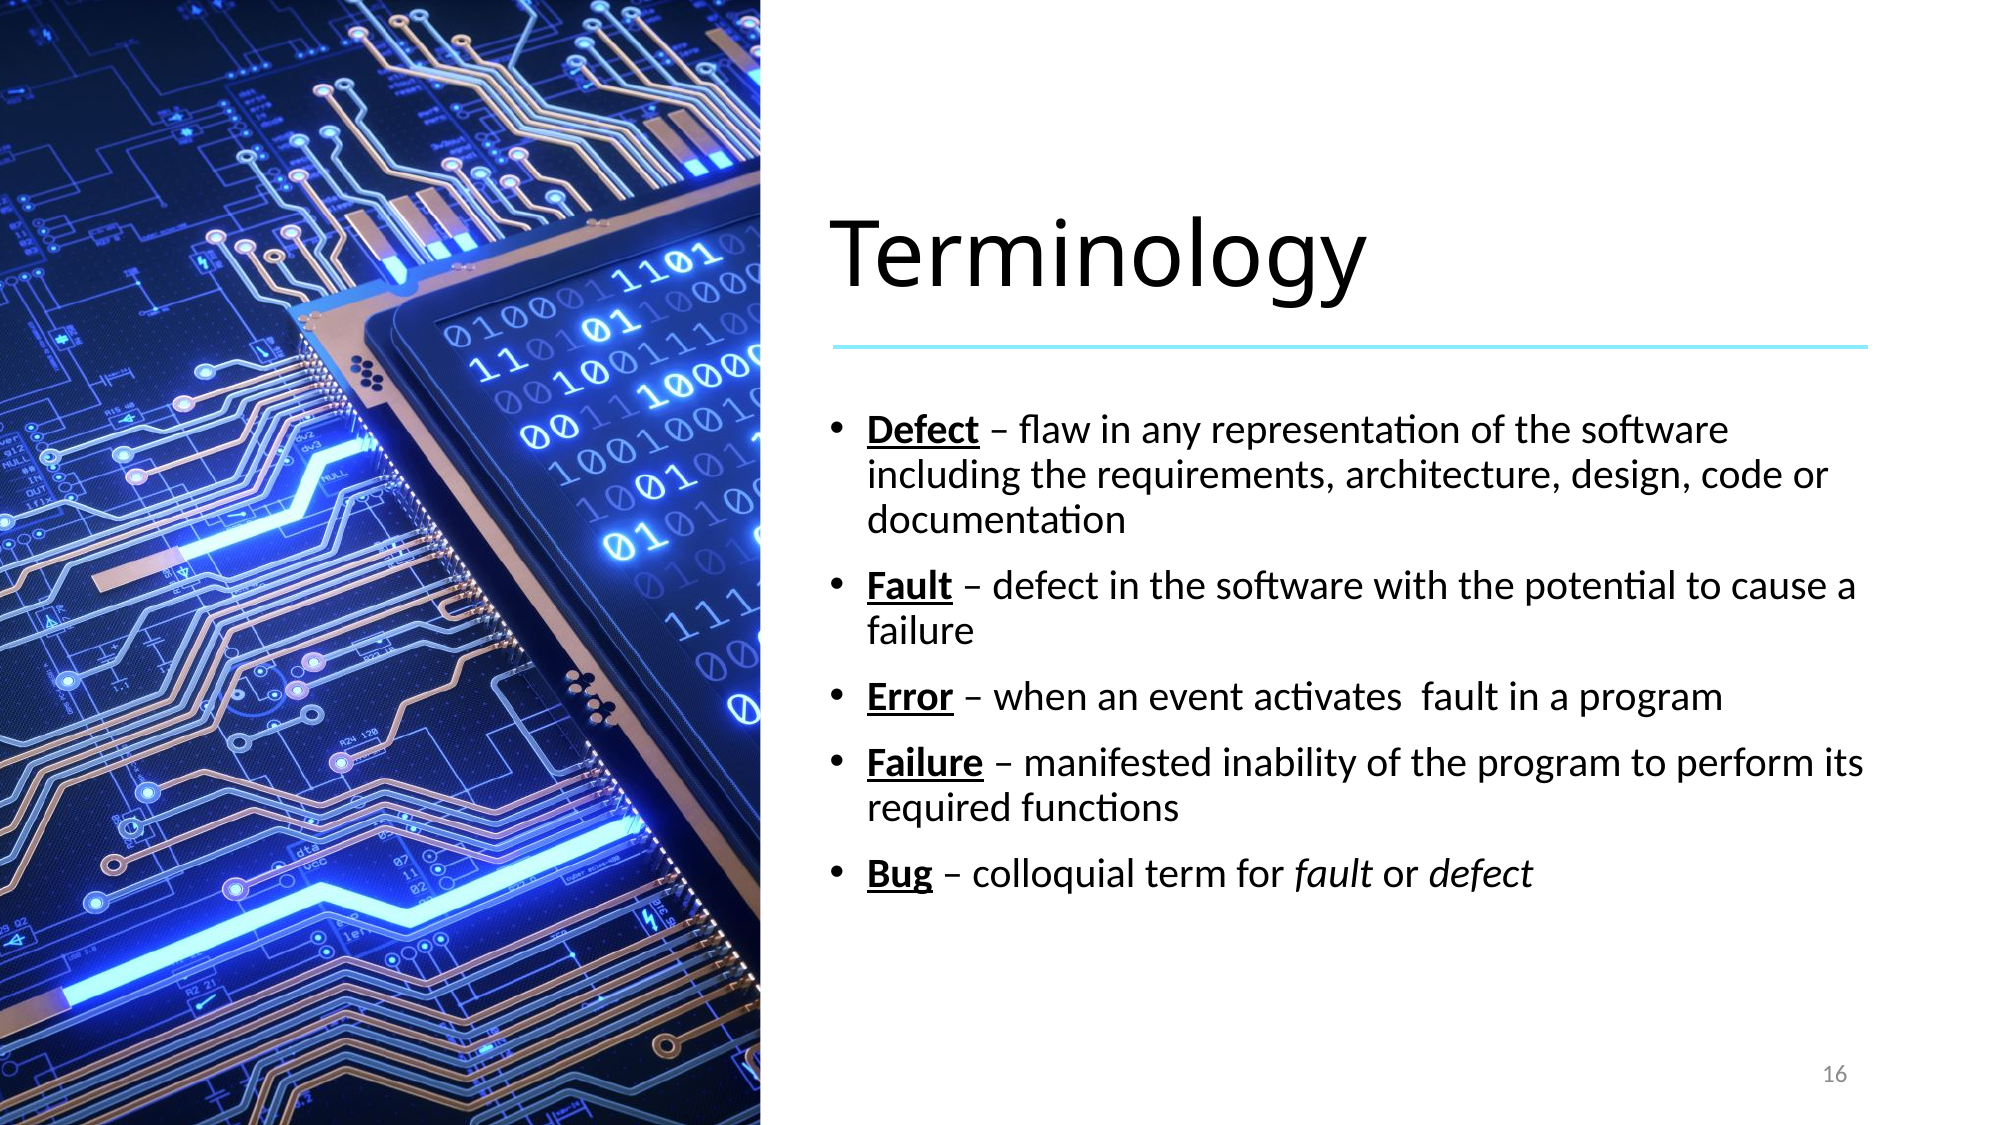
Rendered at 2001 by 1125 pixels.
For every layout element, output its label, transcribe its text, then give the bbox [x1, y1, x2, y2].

title Terminology [814, 103, 1895, 315]
picture [0, 0, 761, 1125]
slide_number 16 [1667, 1042, 1863, 1103]
list Defect – flaw in any representation of the software including the requirements, architecture, design, code or documentation Fault – defect in the software with the potential to cause a failure Error – when an event activates fault in a program Failure – manifested inability of the program to perform its required functions Bug – colloquial term for fault or defect [814, 399, 1895, 1021]
